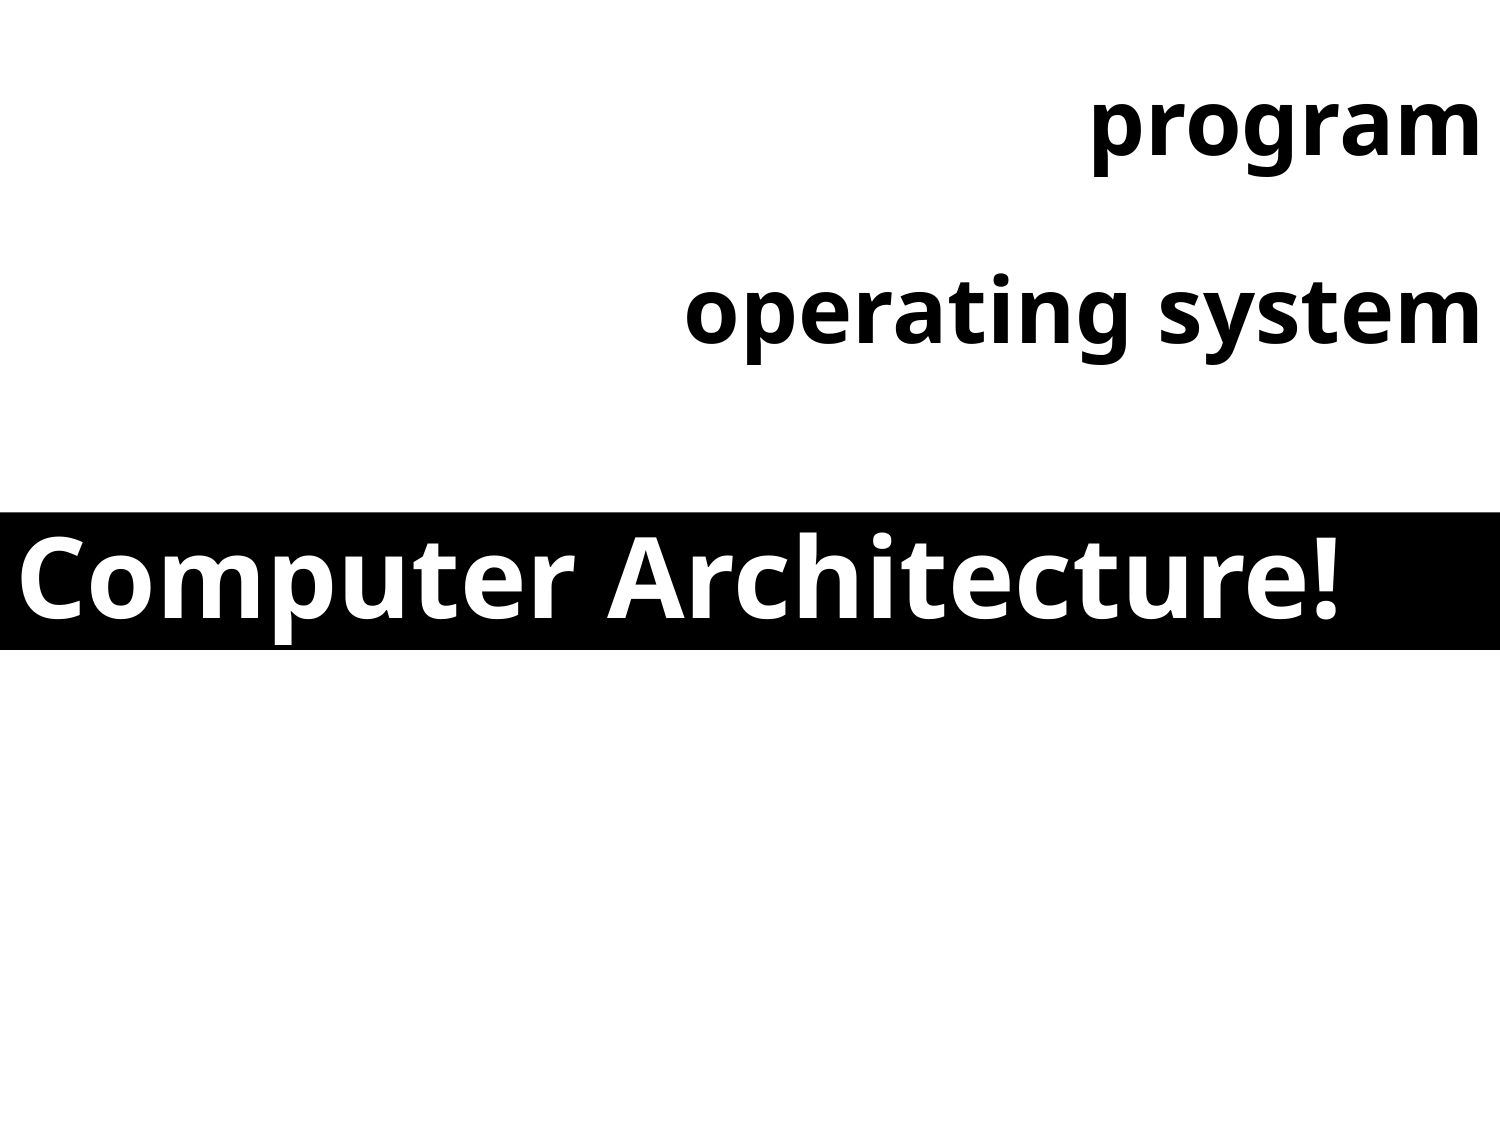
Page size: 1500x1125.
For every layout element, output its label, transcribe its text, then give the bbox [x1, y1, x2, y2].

text_box operating system [0, 263, 1500, 351]
text_box program [0, 74, 1500, 163]
title Computer Architecture! [0, 351, 1500, 663]
